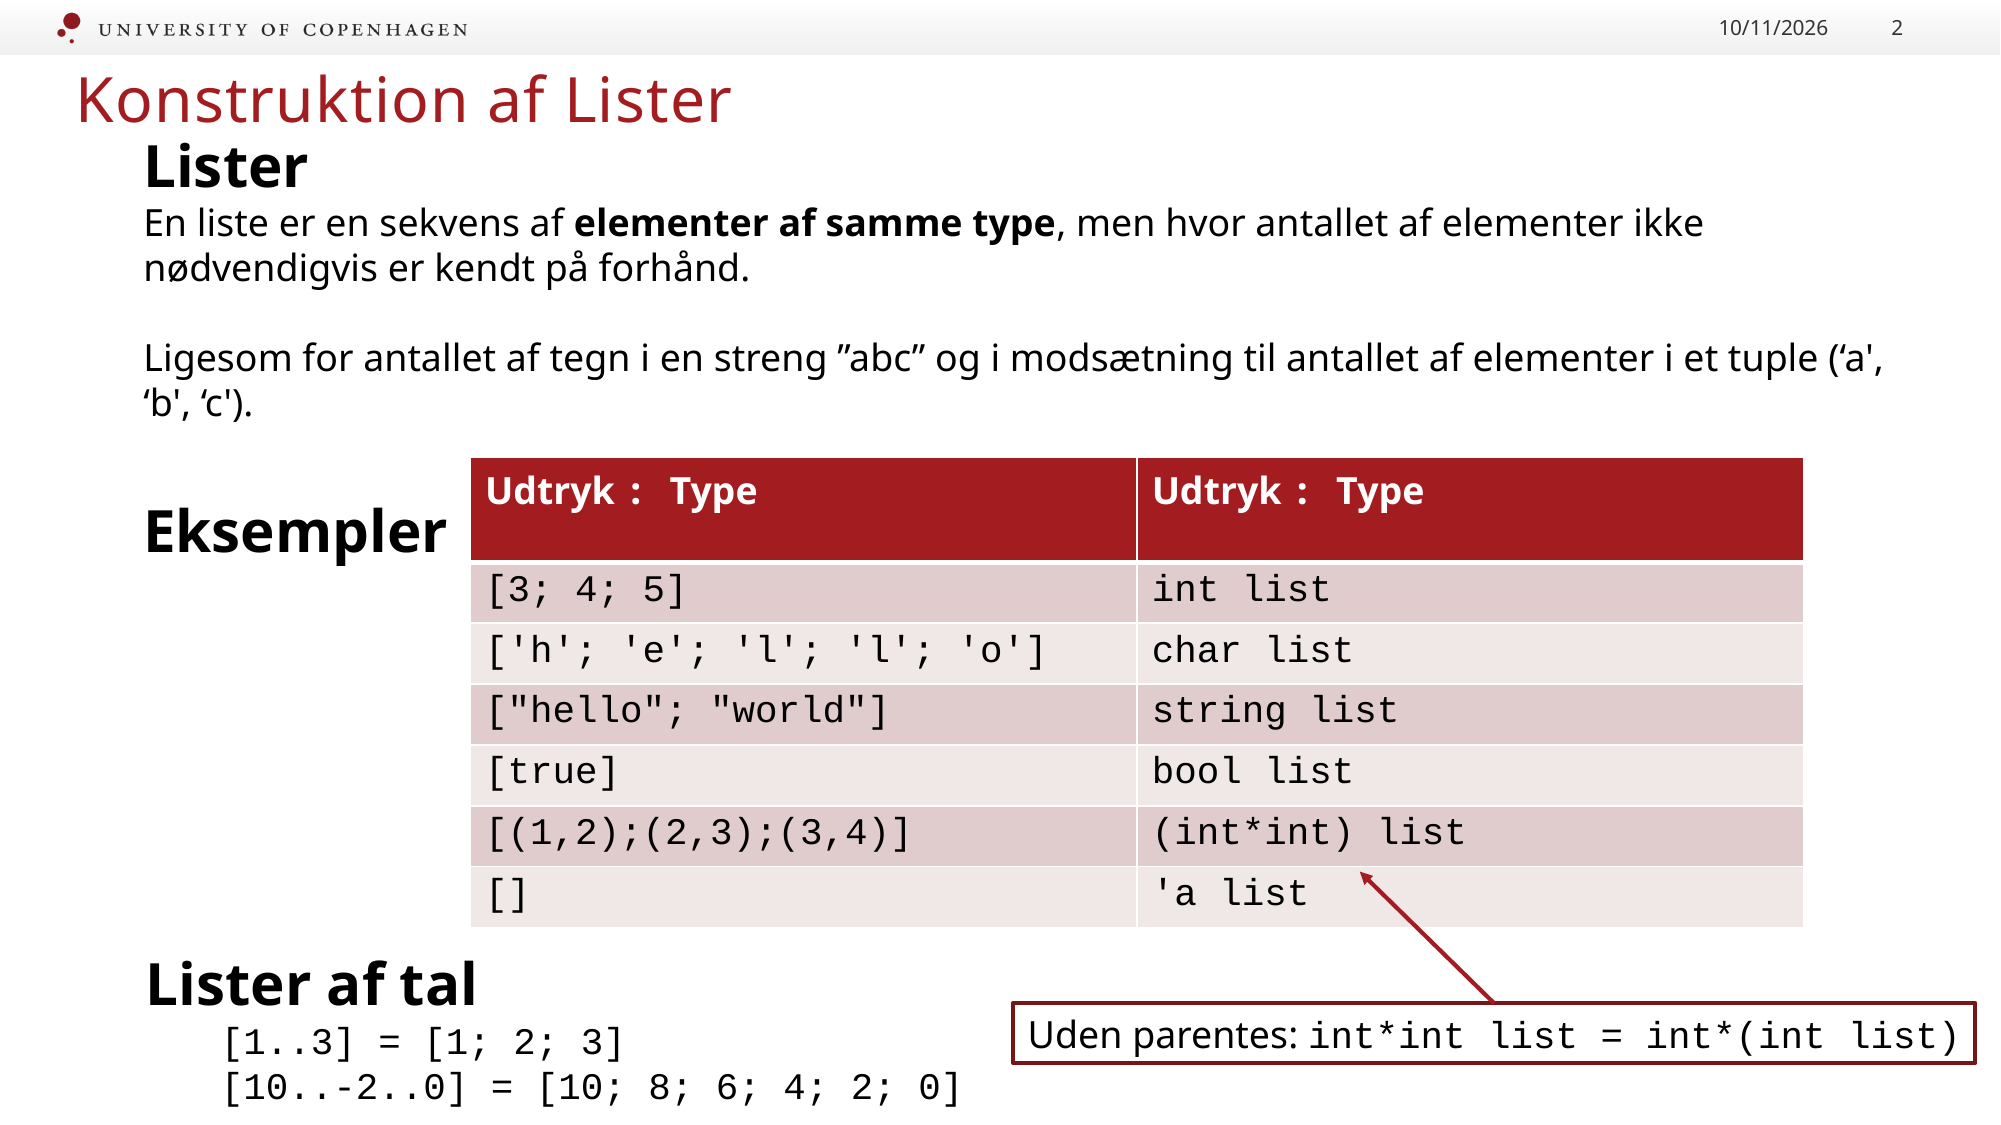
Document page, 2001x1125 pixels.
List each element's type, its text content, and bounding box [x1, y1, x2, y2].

slide_number 2 [1840, 14, 1904, 43]
table_header Udtryk : Type [471, 458, 1136, 560]
table_cell ['h'; 'e'; 'l'; 'l'; 'o'] [471, 624, 1136, 683]
table_cell 'a list [1138, 867, 1803, 927]
table_cell [3; 4; 5] [471, 565, 1136, 622]
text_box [1359, 871, 1495, 1004]
table_cell [(1,2);(2,3);(3,4)] [471, 807, 1136, 866]
text_box Konstruktion af Lister [75, 59, 1801, 126]
picture [92, 15, 475, 42]
table_cell char list [1138, 624, 1803, 683]
text_box Uden parentes: int*int list = int*(int list) [1012, 1003, 1976, 1063]
table_cell bool list [1138, 746, 1803, 805]
table_cell [] [471, 867, 1136, 927]
table_cell ["hello"; "world"] [471, 685, 1136, 744]
table_cell int list [1138, 565, 1803, 622]
table_header Udtryk : Type [1138, 458, 1803, 560]
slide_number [1694, 14, 1829, 43]
table_cell [true] [471, 746, 1136, 805]
text_box Lister En liste er en sekvens af elementer af samme type, men hvor antallet af elementer ikke nødvendigvis er kendt på forhånd. Ligesom for antallet af tegn i en streng ”abc” og i modsætning til antallet af elementer i et tuple (‘a', ‘b', ‘c'). Eksempler [128, 121, 1929, 617]
table_cell string list [1138, 685, 1803, 744]
text_box Lister af tal [1..3] = [1; 2; 3] [10..-2..0] = [10; 8; 6; 4; 2; 0] [131, 939, 979, 1114]
table_cell (int*int) list [1138, 807, 1803, 866]
